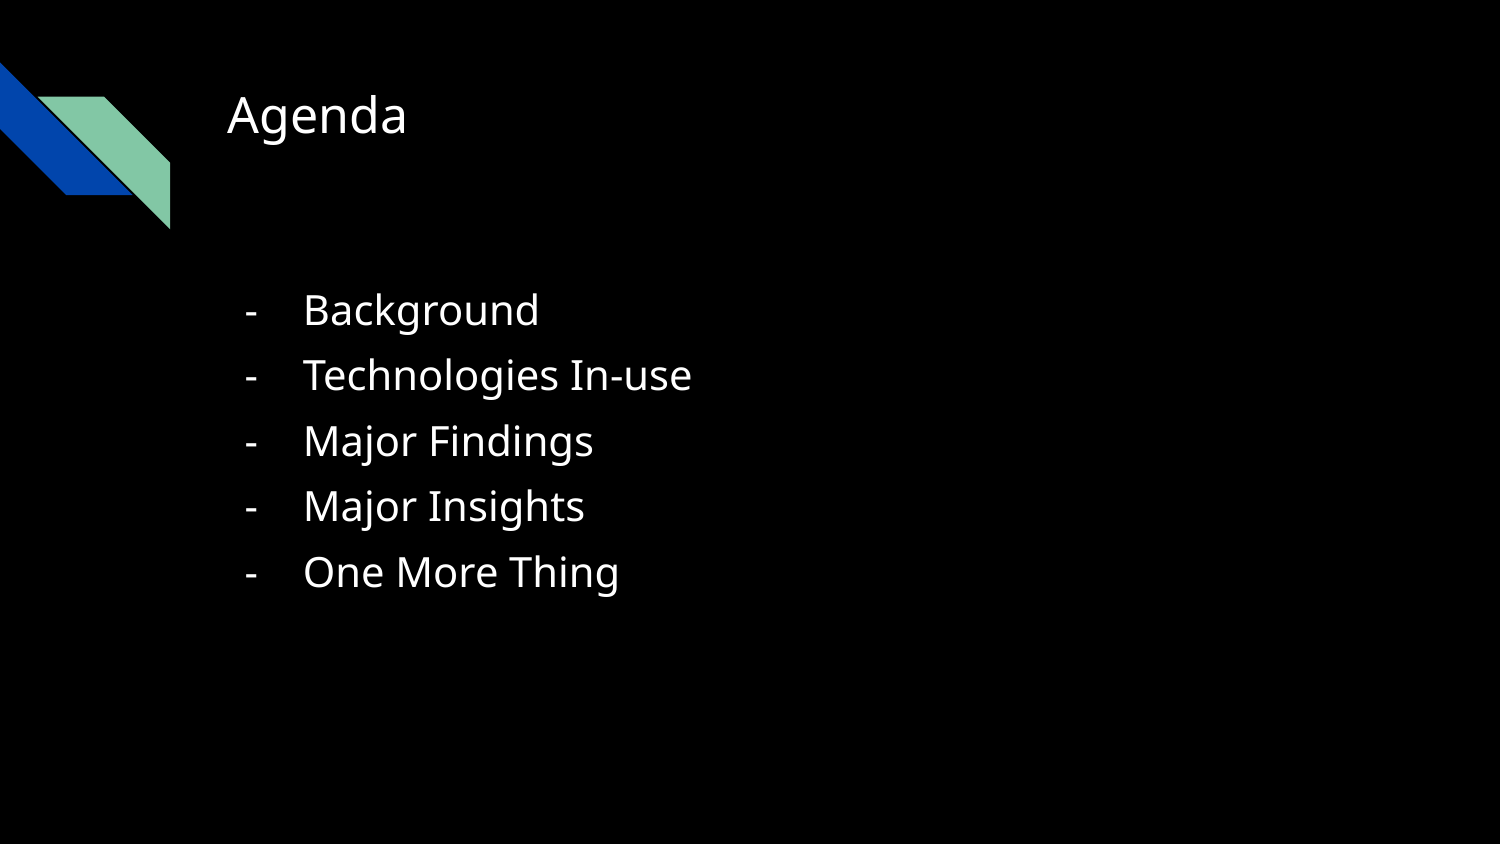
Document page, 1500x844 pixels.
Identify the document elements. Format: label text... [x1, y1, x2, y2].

title Agenda [212, 64, 1368, 215]
list Background Technologies In-use Major Findings Major Insights One More Thing [212, 257, 1368, 735]
